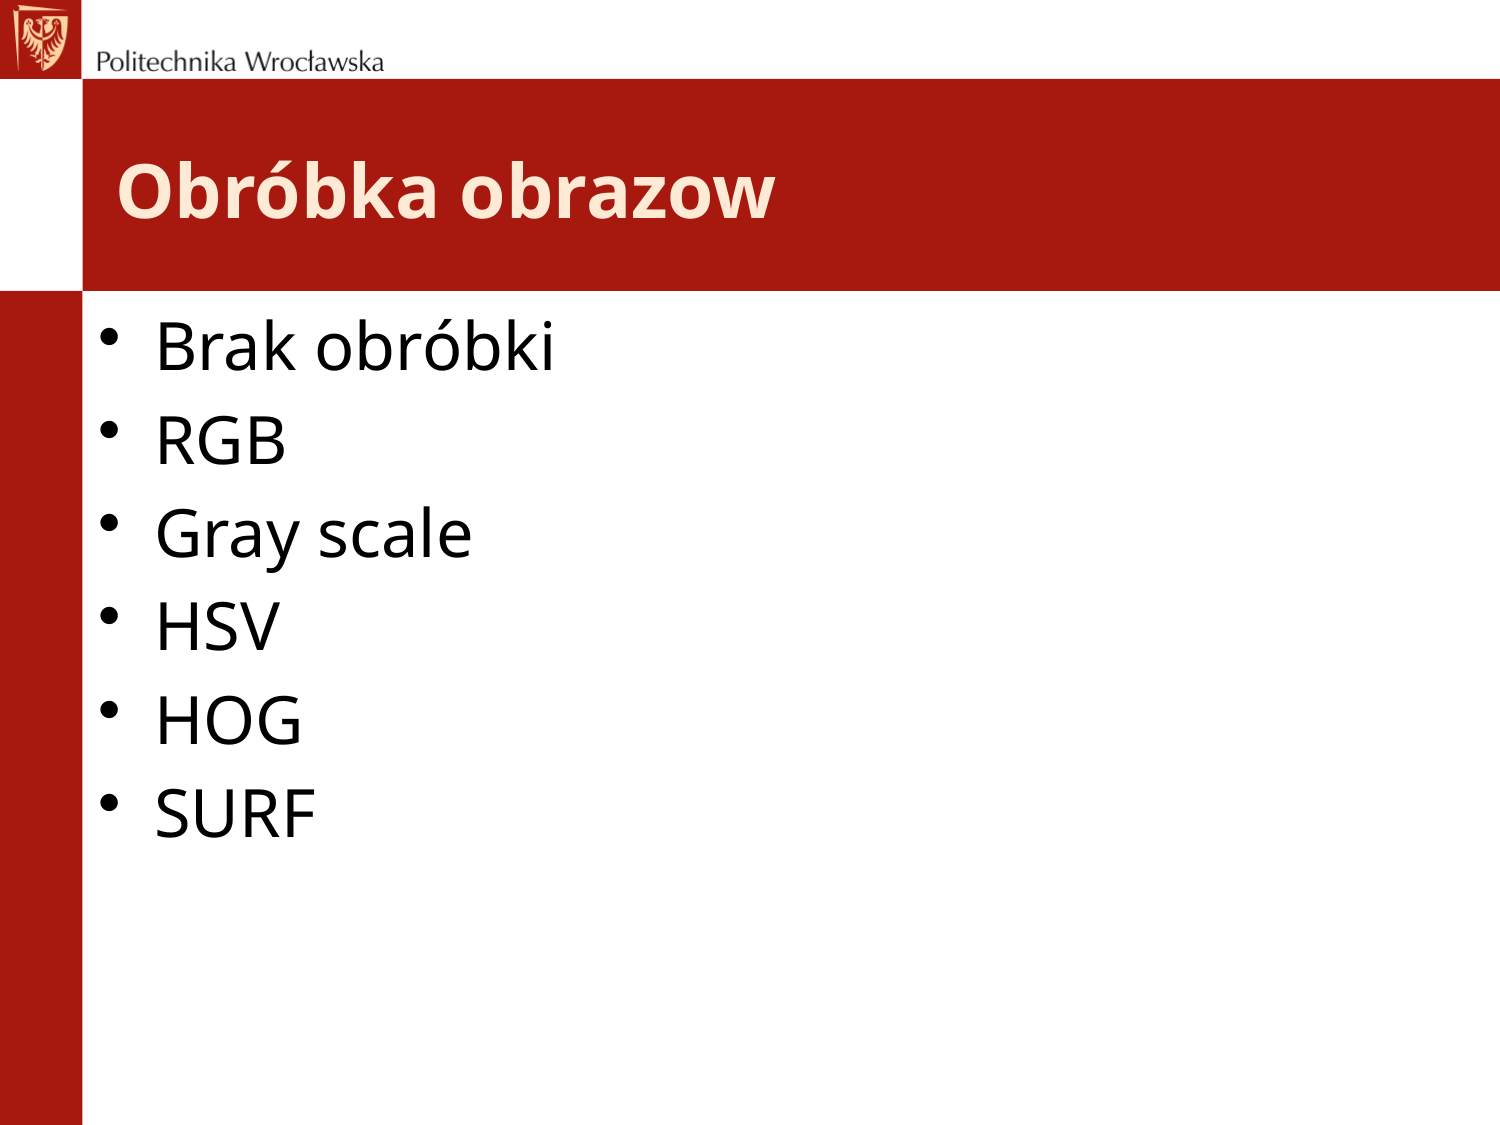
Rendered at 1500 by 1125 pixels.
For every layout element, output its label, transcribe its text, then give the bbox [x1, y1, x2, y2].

picture [0, 0, 384, 79]
title Obróbka obrazow [100, 103, 1483, 274]
list Brak obróbki RGB Gray scale HSV HOG SURF [83, 296, 1500, 1125]
